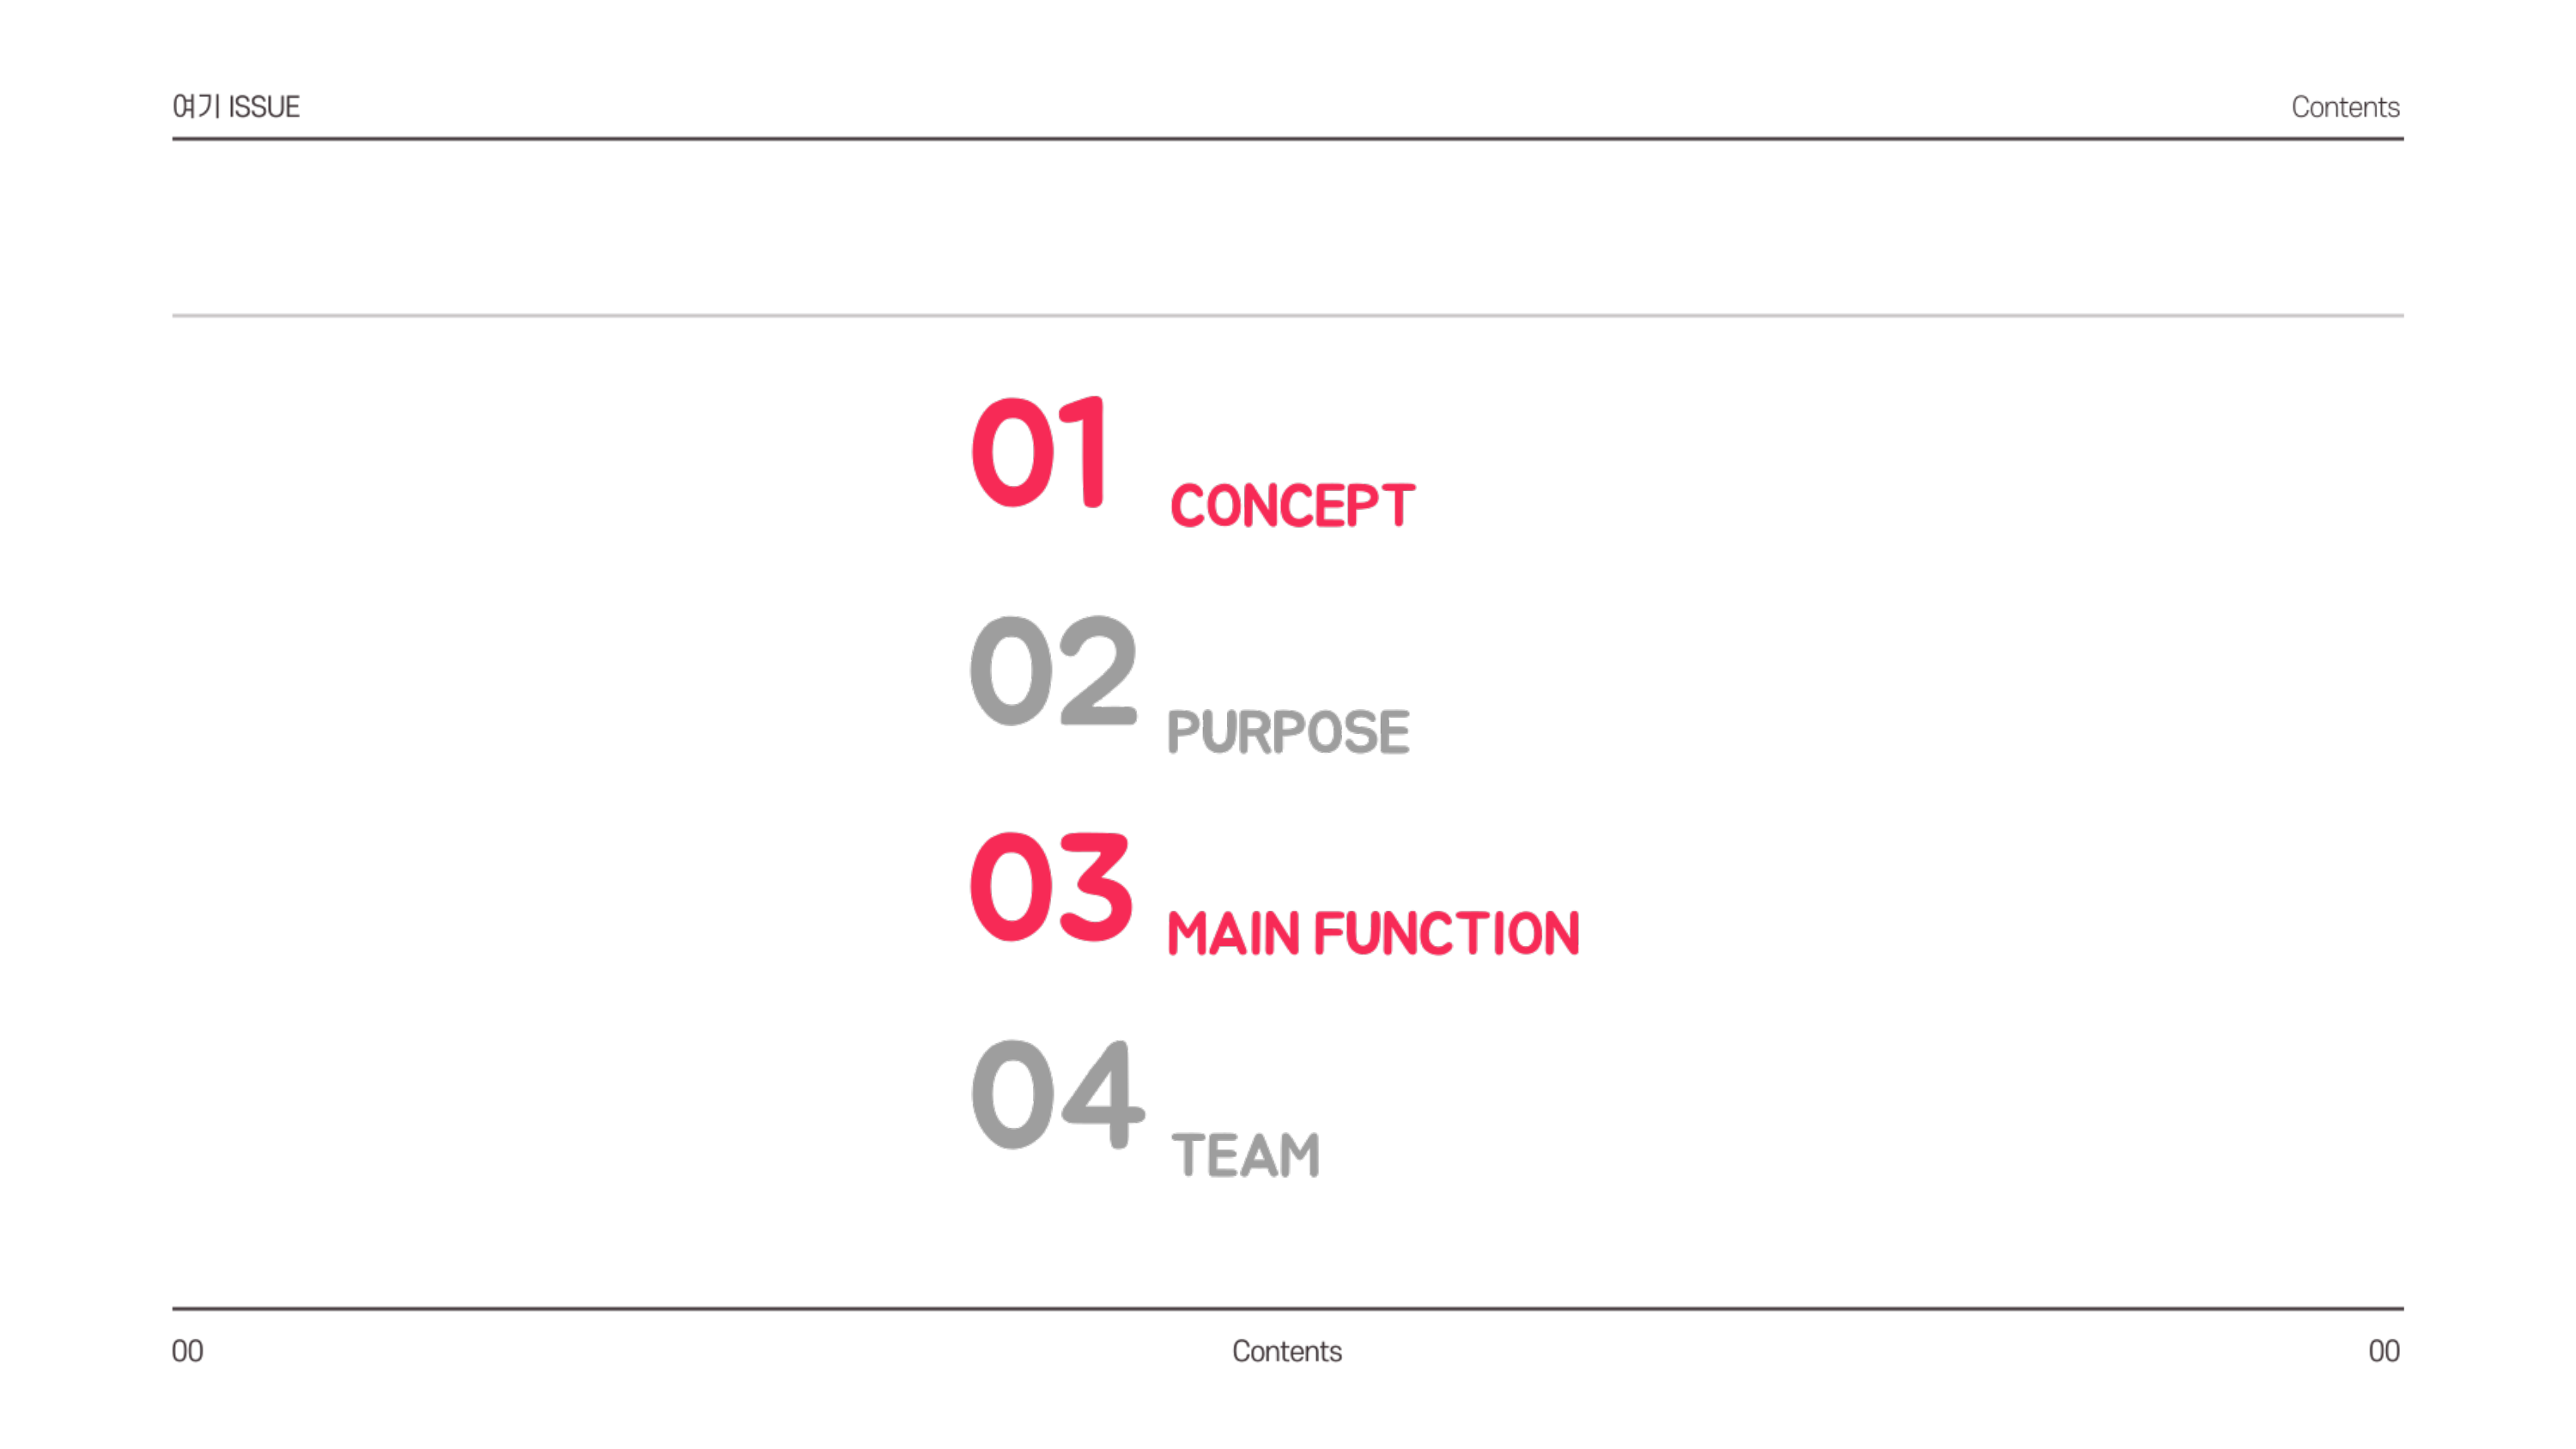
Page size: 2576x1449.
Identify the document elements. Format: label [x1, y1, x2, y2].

picture [942, 330, 1611, 1253]
text_box [171, 309, 2404, 323]
text_box [964, 787, 1607, 971]
picture [167, 1327, 218, 1375]
text_box [966, 353, 1609, 541]
picture [1117, 1327, 1357, 1375]
text_box [966, 1003, 1609, 1191]
picture [2203, 82, 2415, 130]
picture [167, 82, 316, 130]
text_box [171, 132, 2404, 146]
picture [2287, 1327, 2415, 1375]
text_box [171, 1302, 2404, 1315]
text_box [964, 579, 1607, 767]
